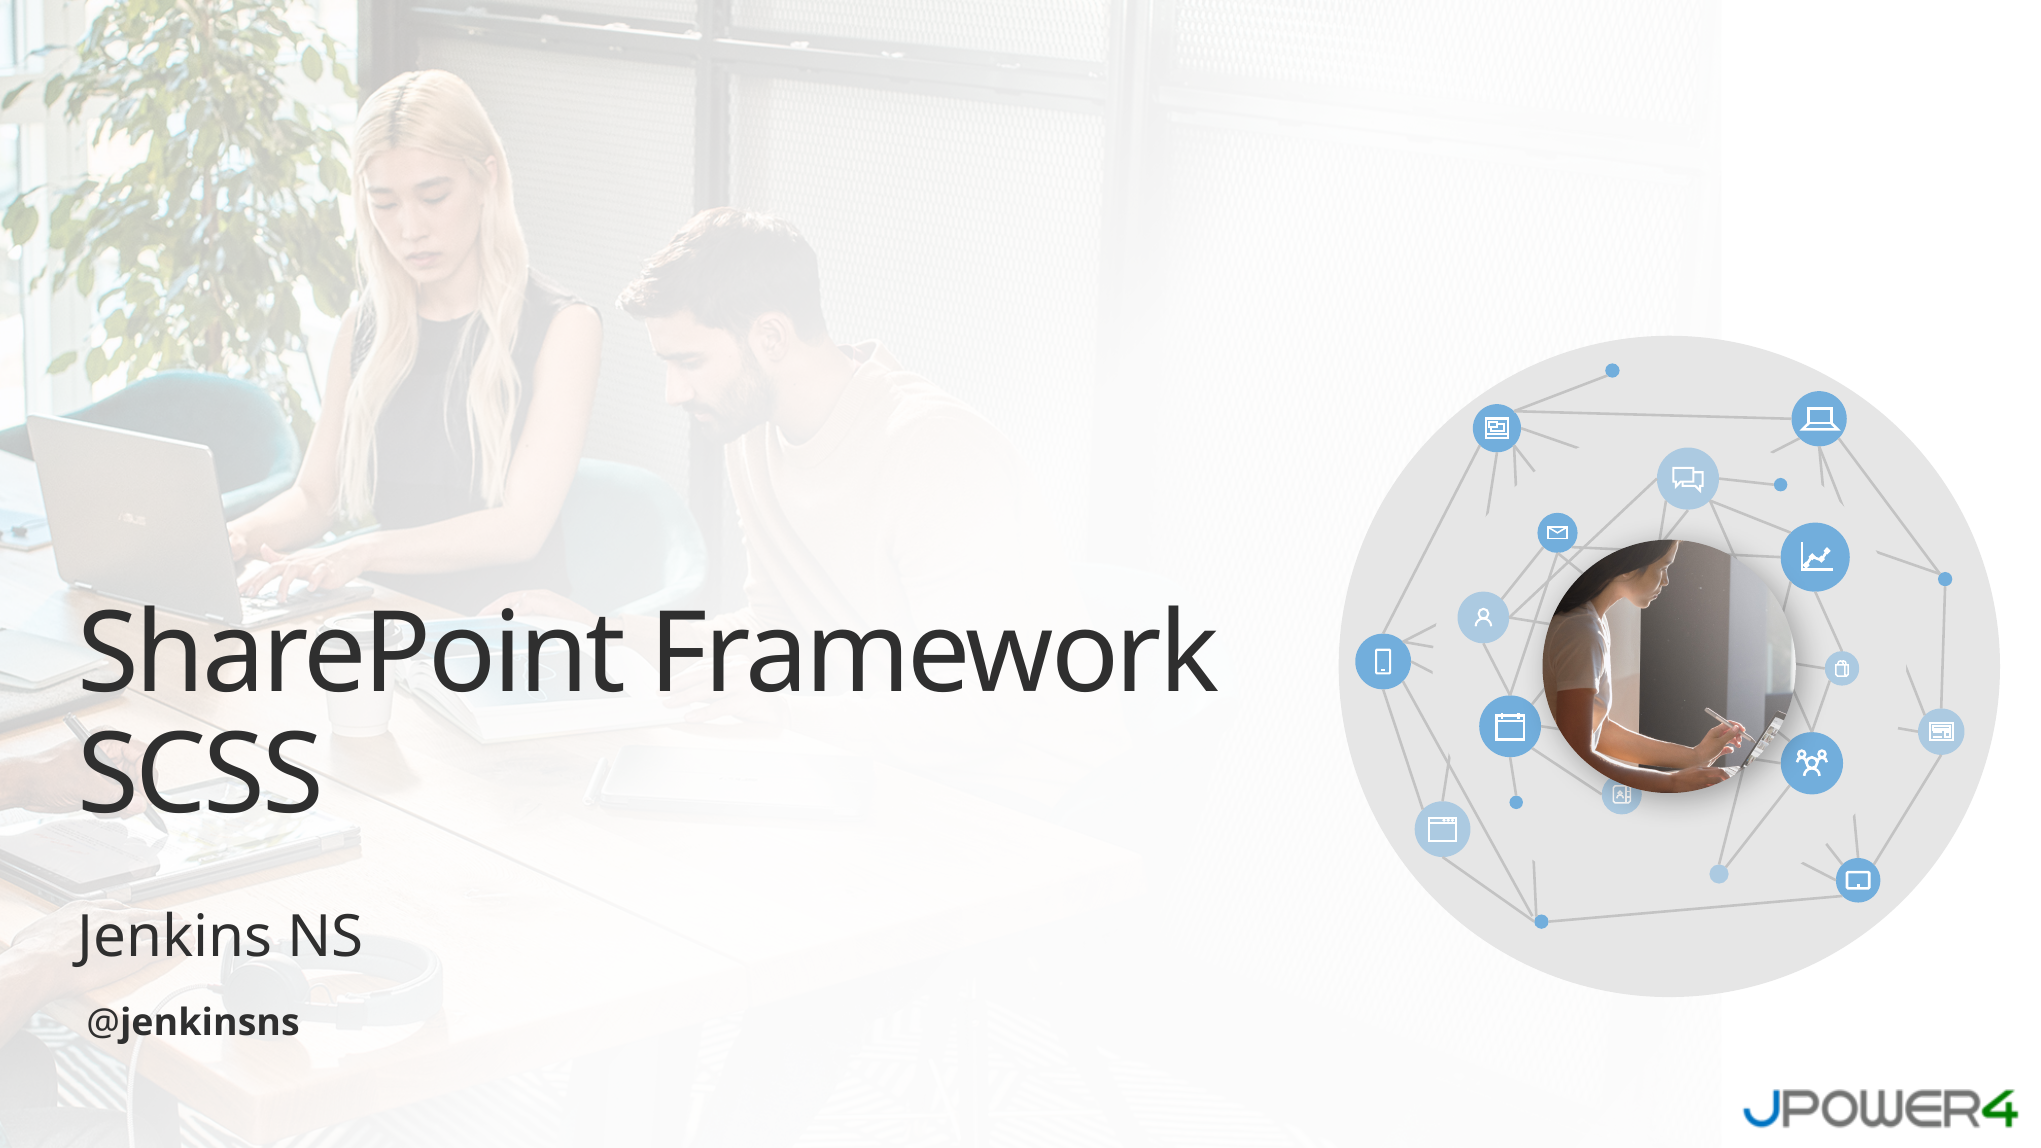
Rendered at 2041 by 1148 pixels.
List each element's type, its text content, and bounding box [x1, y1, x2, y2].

list Jenkins NS [77, 888, 702, 972]
text_box @jenkinsns [71, 990, 315, 1051]
title SharePoint Framework SCSS [77, 552, 1399, 853]
picture [1738, 1088, 2023, 1133]
picture [1542, 539, 1796, 793]
